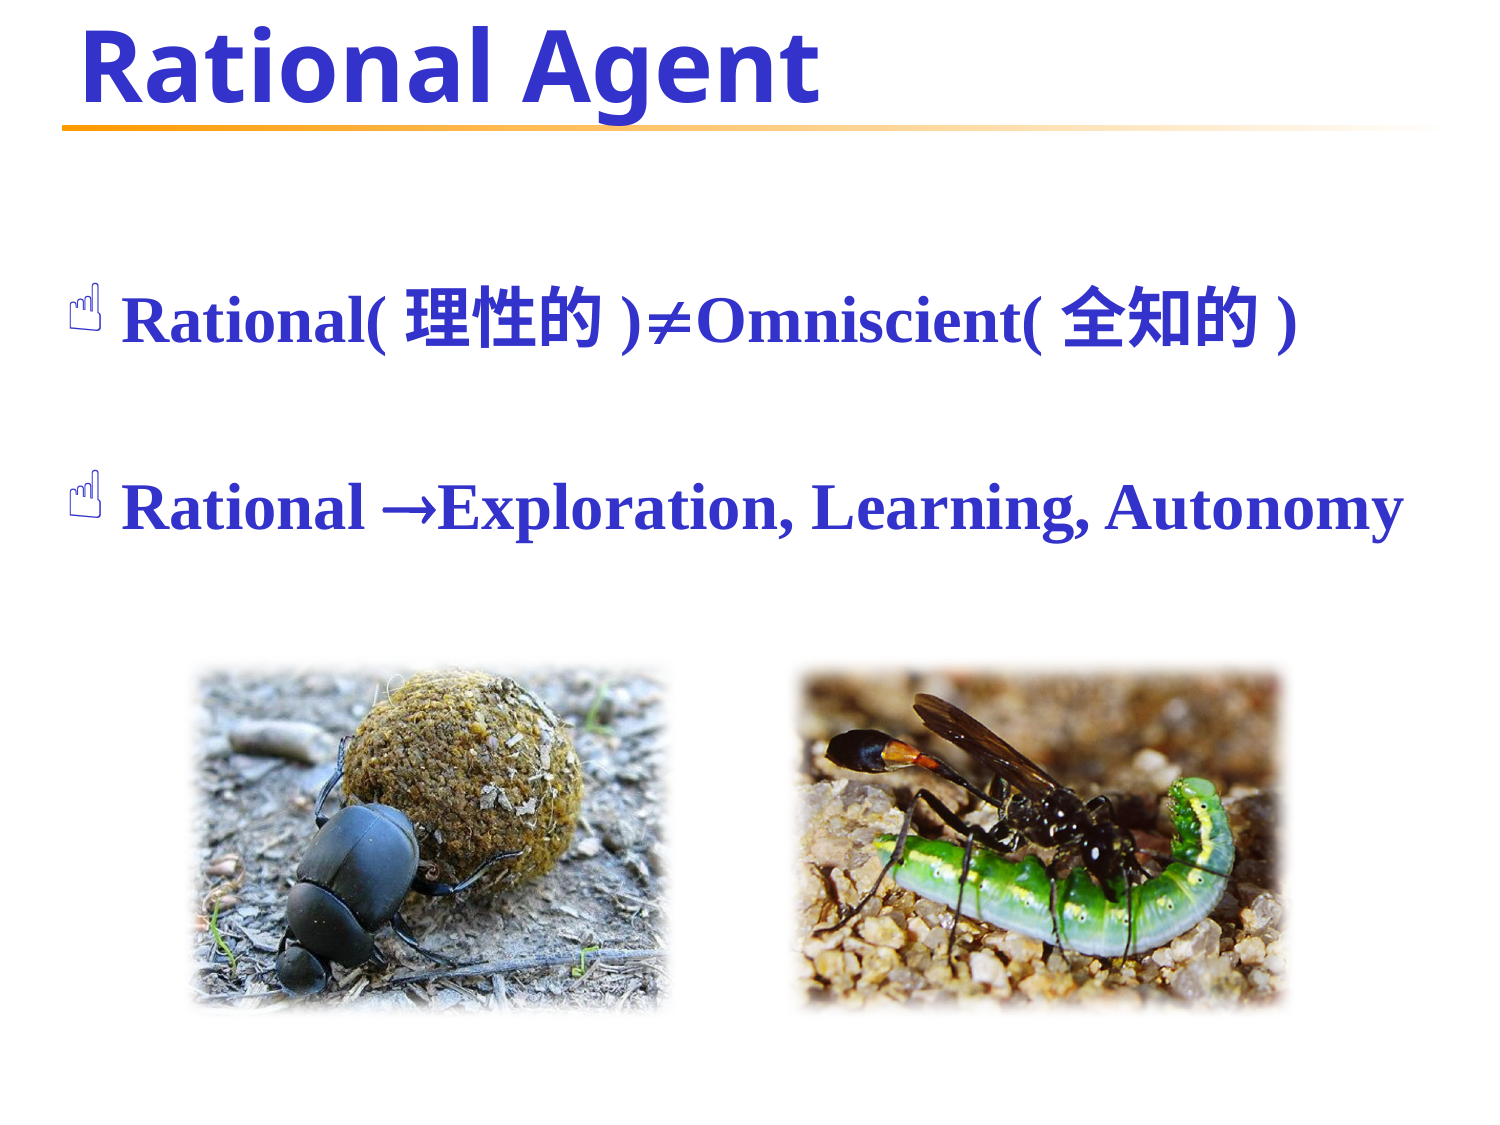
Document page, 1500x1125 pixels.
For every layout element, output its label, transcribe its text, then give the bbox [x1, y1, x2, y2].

title Rational Agent [62, 0, 1500, 125]
picture [182, 656, 677, 1020]
list Rational(理性的)Omniscient(全知的) Rational Exploration, Learning, Autonomy [50, 174, 1450, 1088]
picture [785, 656, 1296, 1020]
